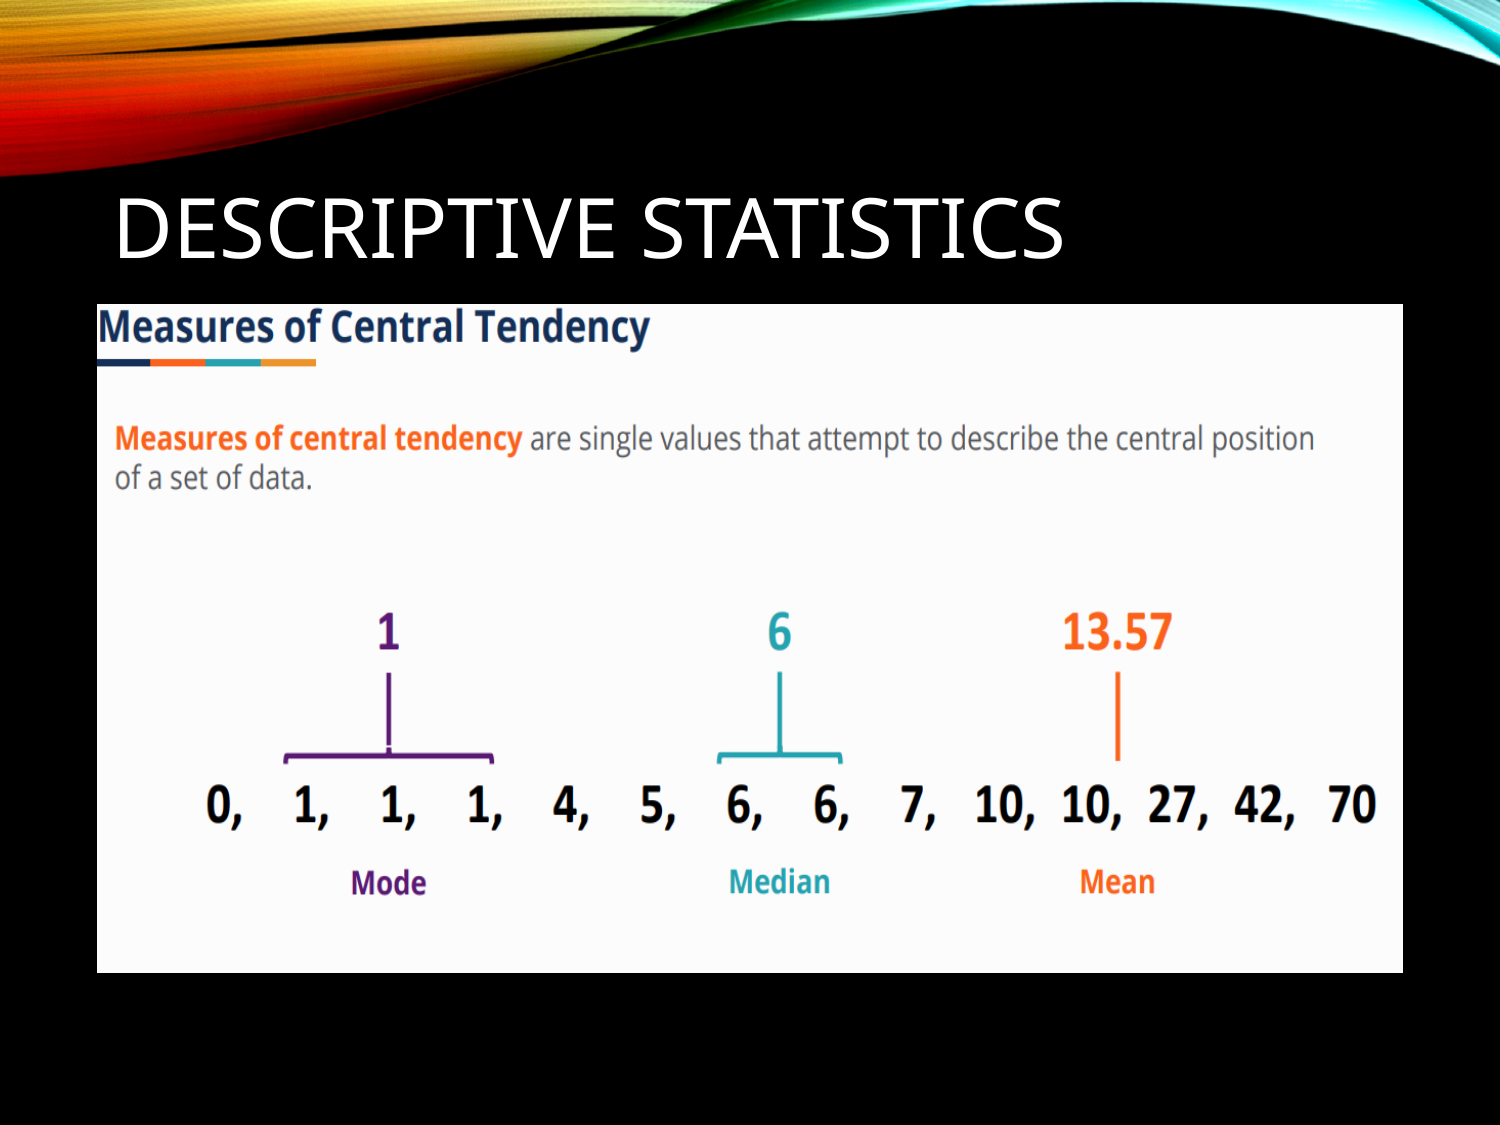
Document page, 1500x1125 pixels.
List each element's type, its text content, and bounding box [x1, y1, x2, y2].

picture [0, 0, 1500, 178]
title Descriptive Statistics [97, 125, 1403, 304]
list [97, 304, 1403, 974]
